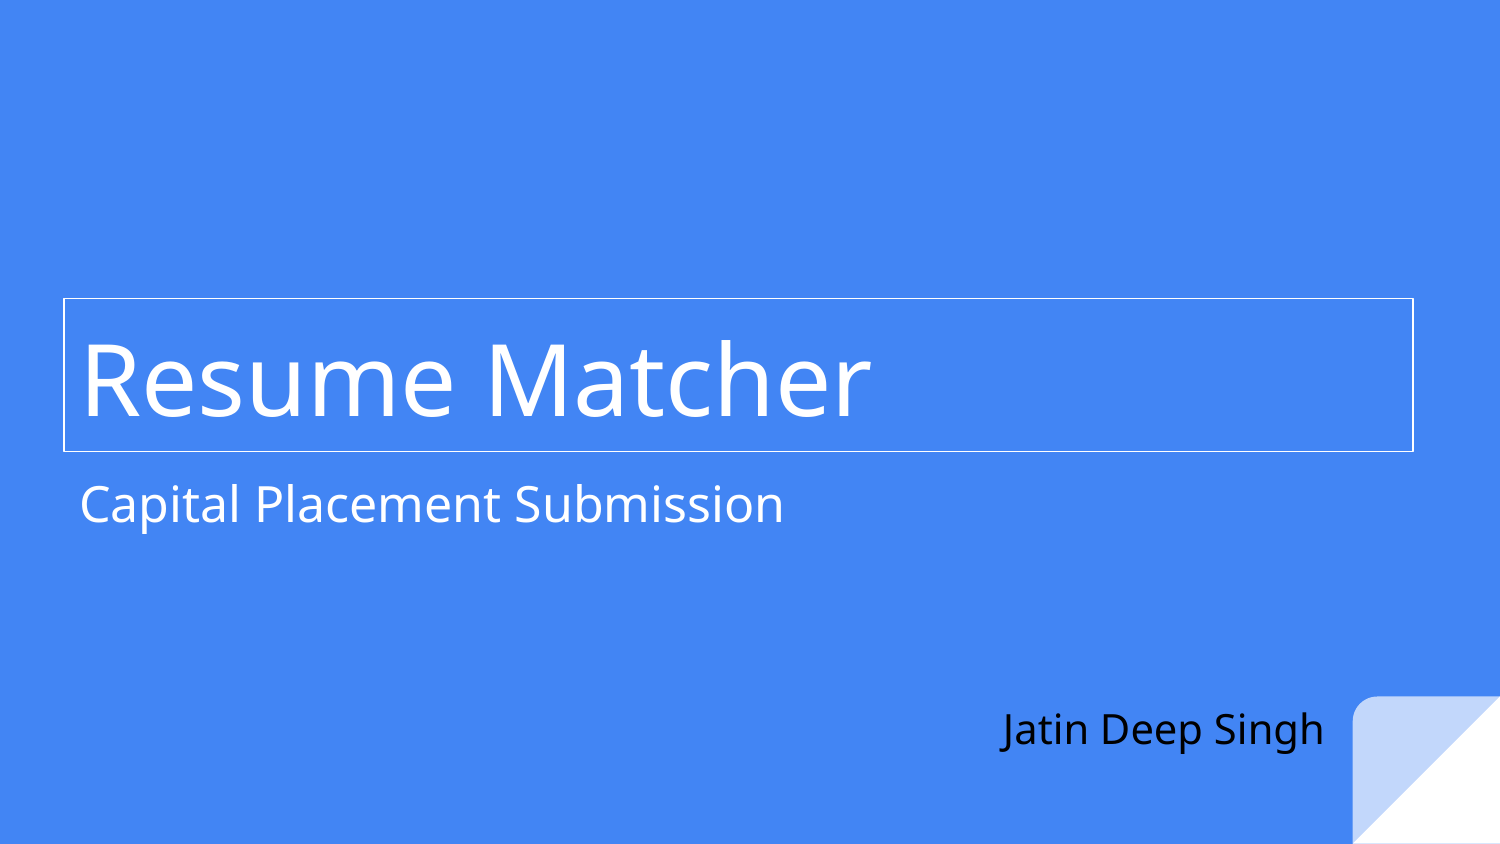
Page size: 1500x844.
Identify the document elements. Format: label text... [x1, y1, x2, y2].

text_box Jatin Deep Singh [987, 687, 1500, 768]
title Resume Matcher [64, 298, 1413, 452]
subtitle Capital Placement Submission [64, 457, 1413, 529]
